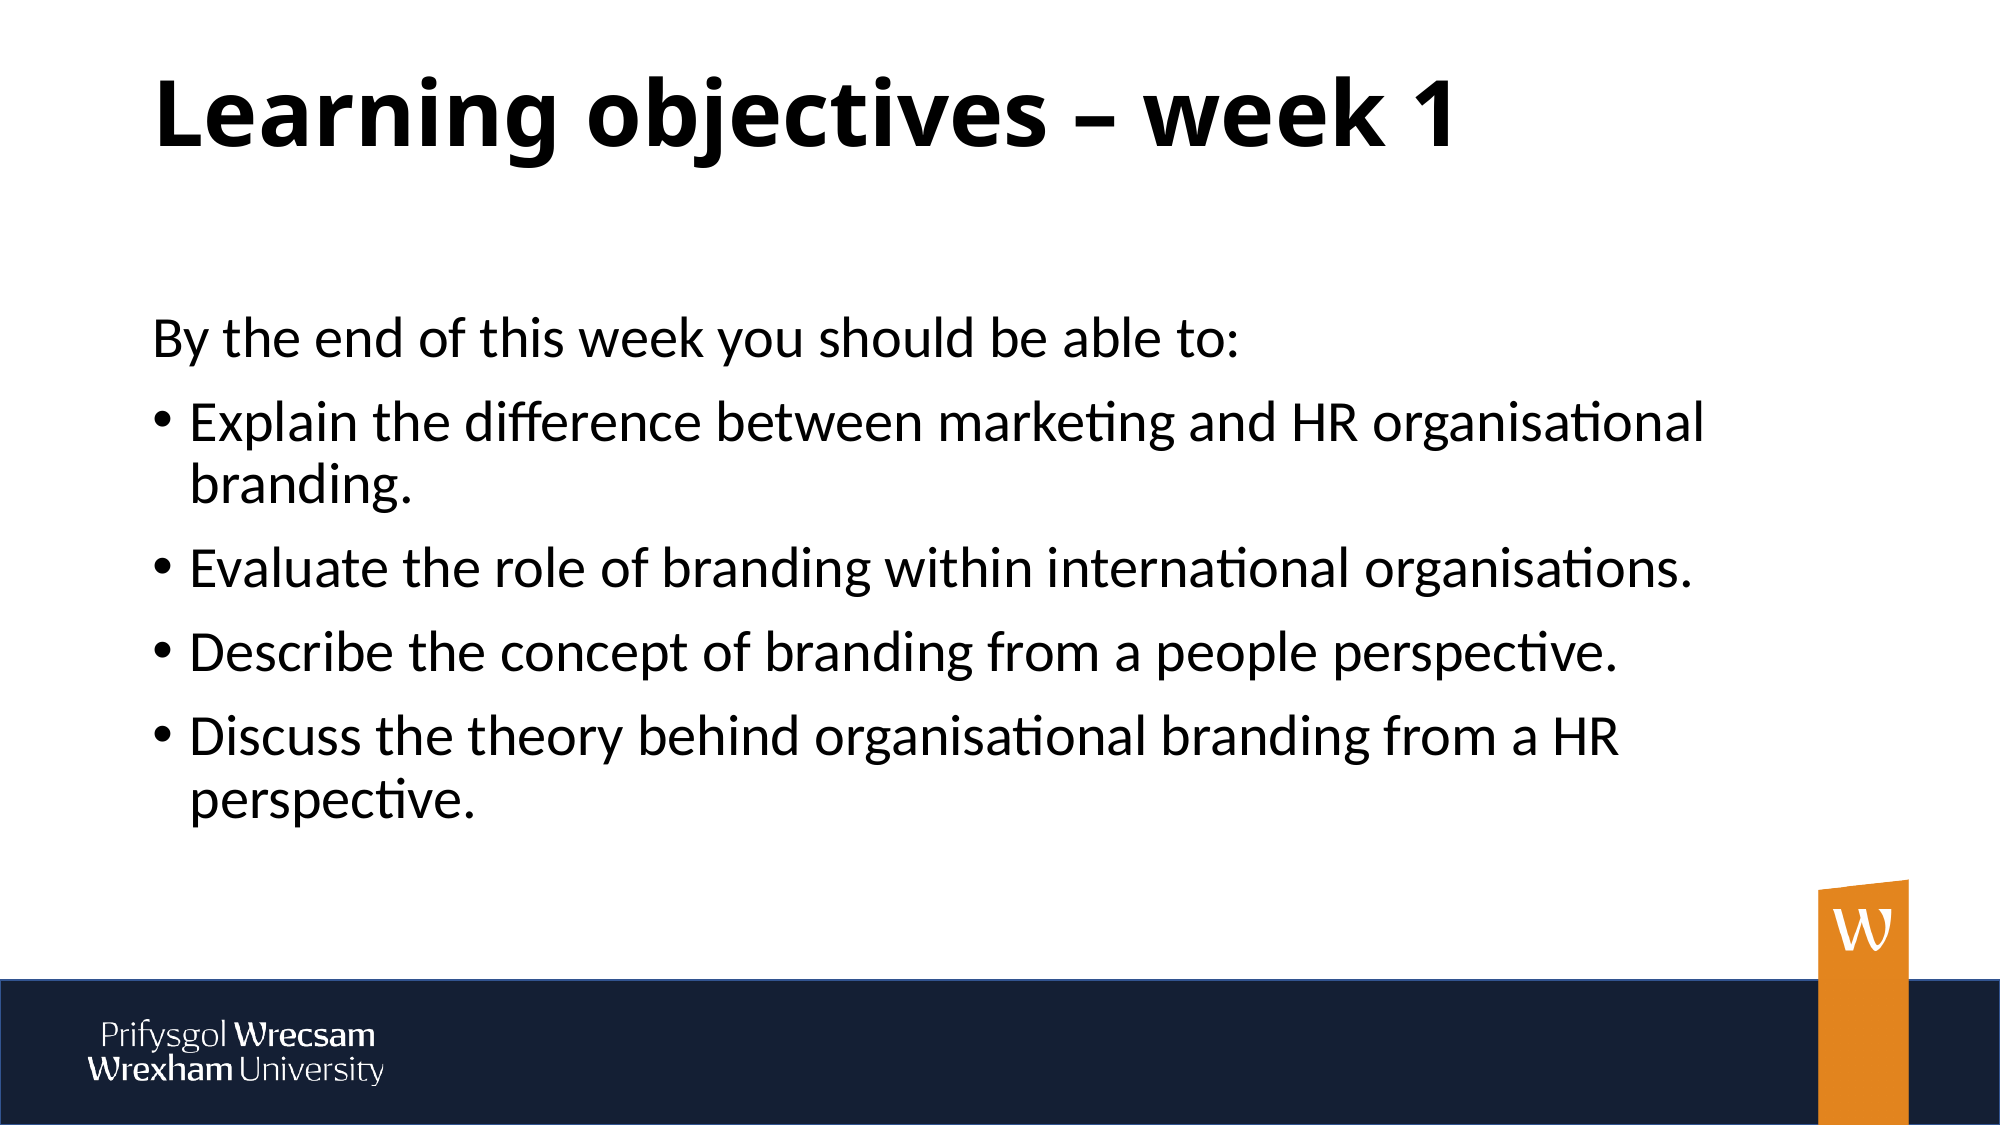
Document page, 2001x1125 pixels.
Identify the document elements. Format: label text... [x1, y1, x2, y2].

picture [1818, 879, 1909, 1125]
list By the end of this week you should be able to: Explain the difference between marketing and HR organisational branding. Evaluate the role of branding within international organisations. Describe the concept of branding from a people perspective. Discuss the theory behind organisational branding from a HR perspective. [137, 299, 1863, 1014]
text_box [0, 979, 1818, 1125]
text_box [1909, 979, 2000, 1125]
picture [87, 1019, 384, 1086]
title Learning objectives – week 1 [137, 59, 1863, 278]
